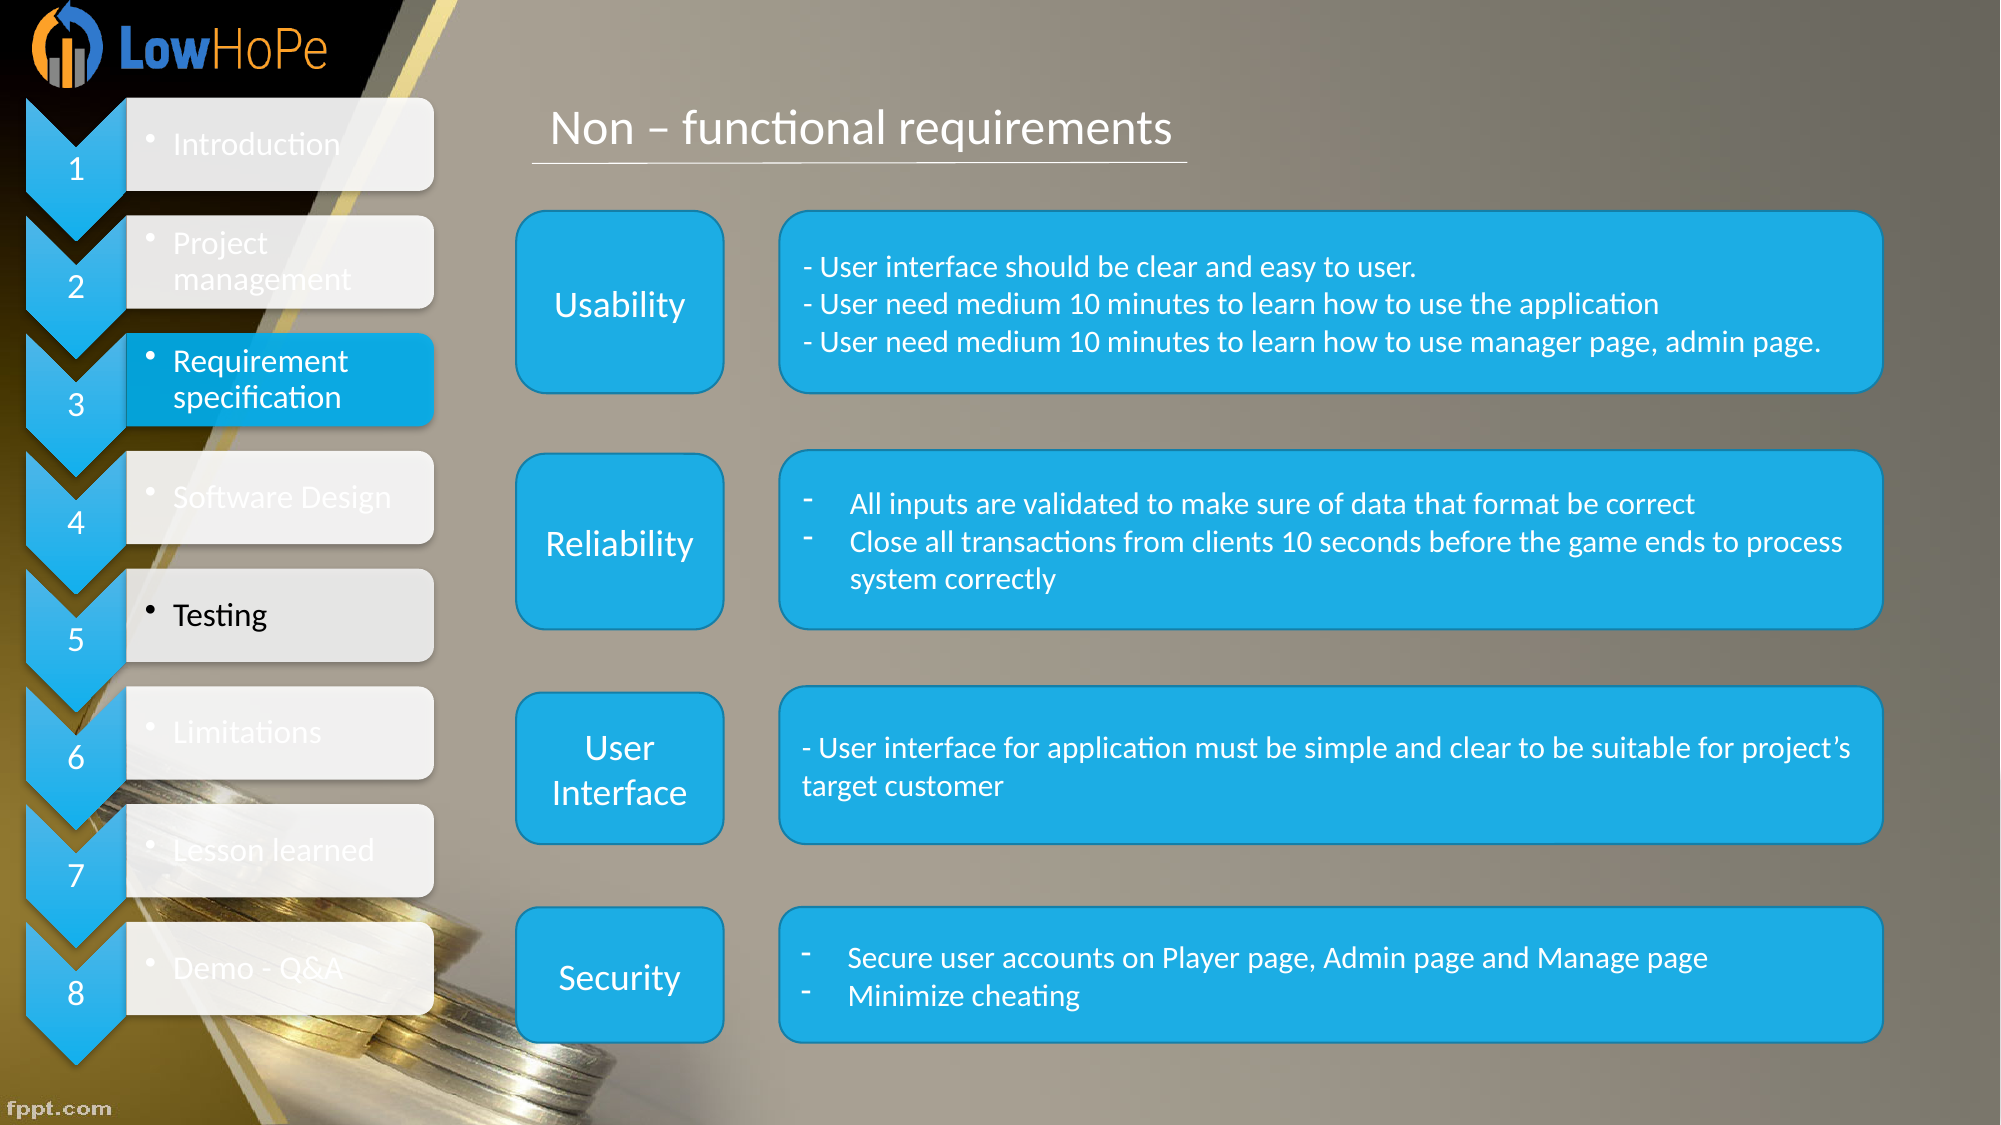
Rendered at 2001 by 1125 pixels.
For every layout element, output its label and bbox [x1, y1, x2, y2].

picture [0, 0, 2000, 1125]
text_box [25, 97, 434, 1066]
